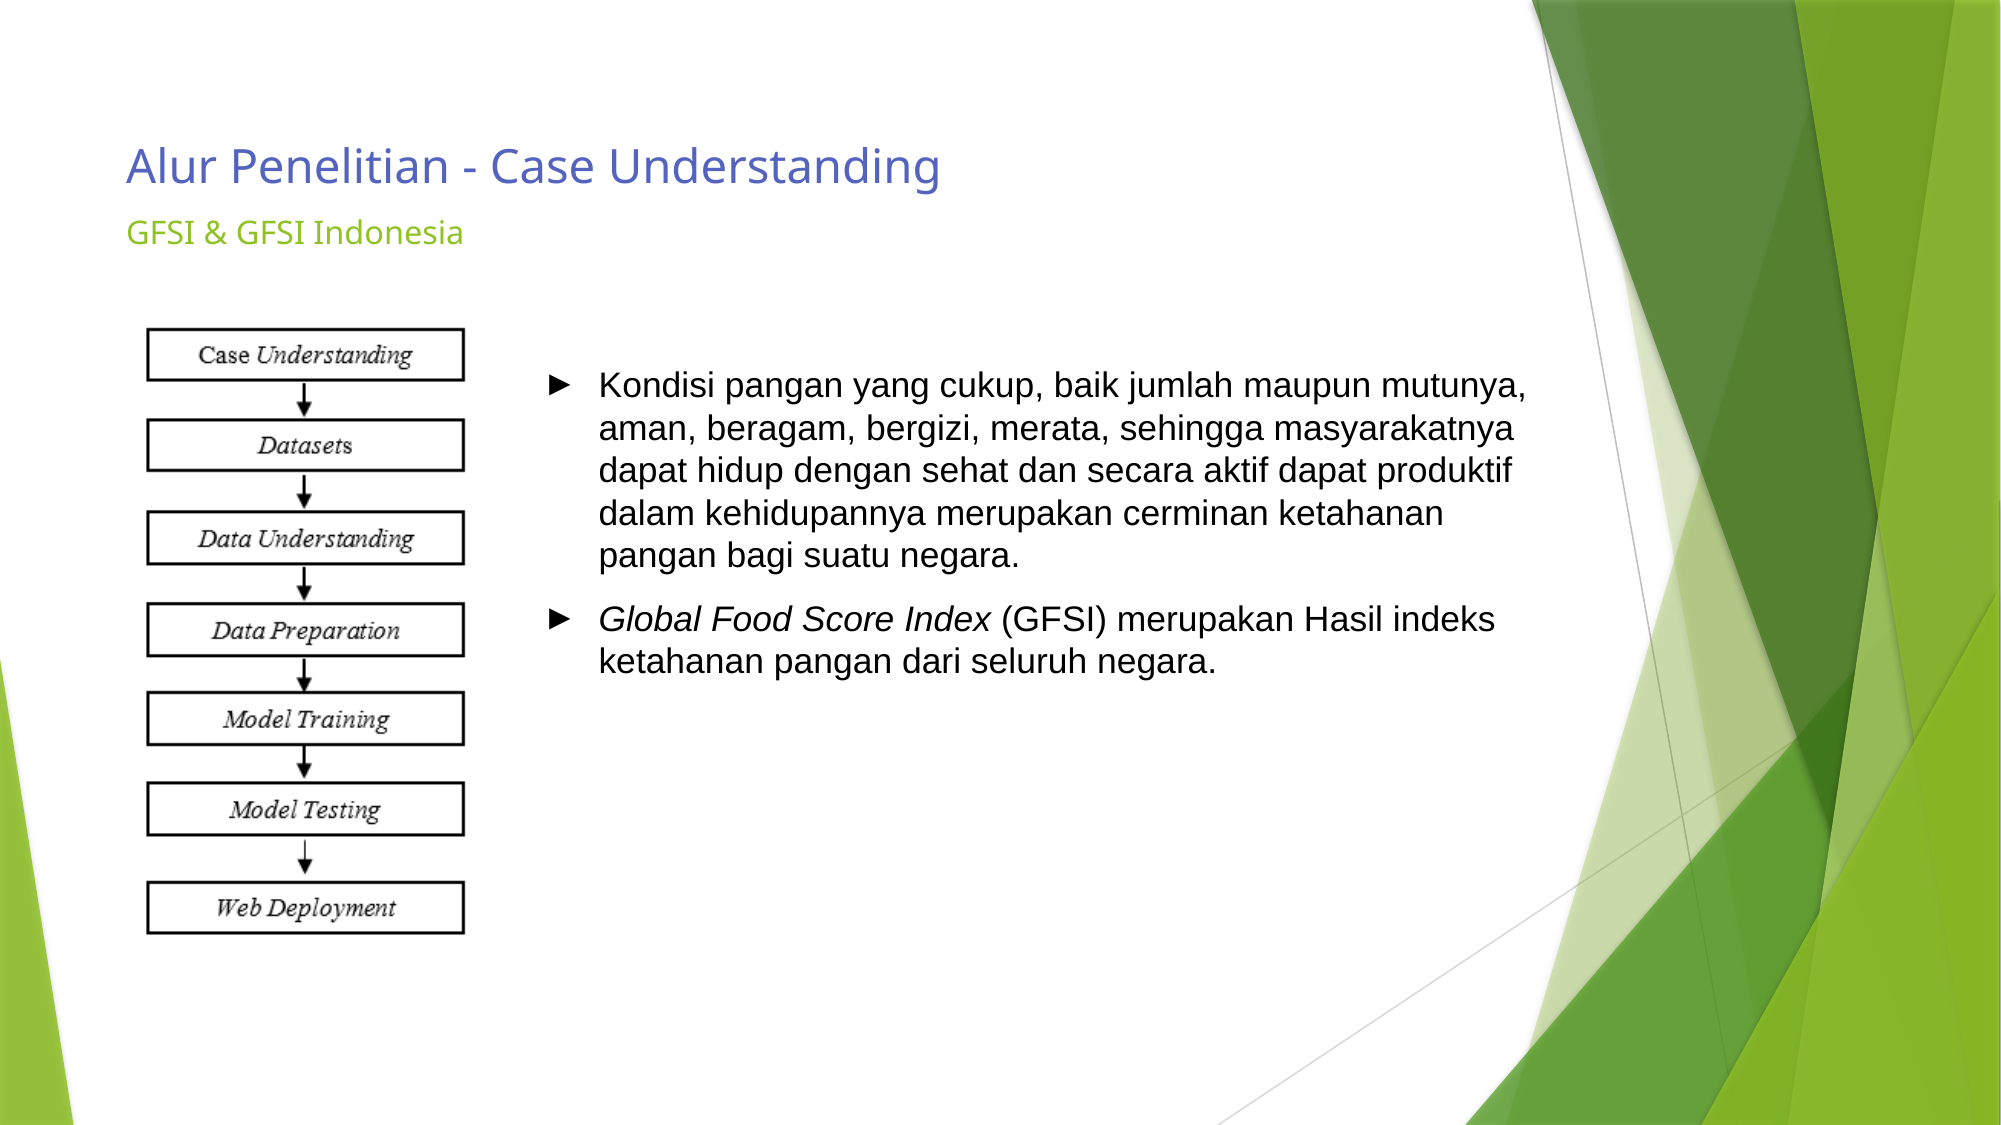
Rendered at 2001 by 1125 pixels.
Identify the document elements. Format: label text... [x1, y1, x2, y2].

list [138, 316, 480, 948]
title Alur Penelitian - Case Understanding GFSI & GFSI Indonesia [111, 99, 1522, 317]
text_box Kondisi pangan yang cukup, baik jumlah maupun mutunya, aman, beragam, bergizi, merata, sehingga masyarakatnya dapat hidup dengan sehat dan secara aktif dapat produktif dalam kehidupannya merupakan cerminan ketahanan pangan bagi suatu negara. Global Food Score Index (GFSI) merupakan Hasil indeks ketahanan pangan dari seluruh negara. [527, 354, 1571, 870]
